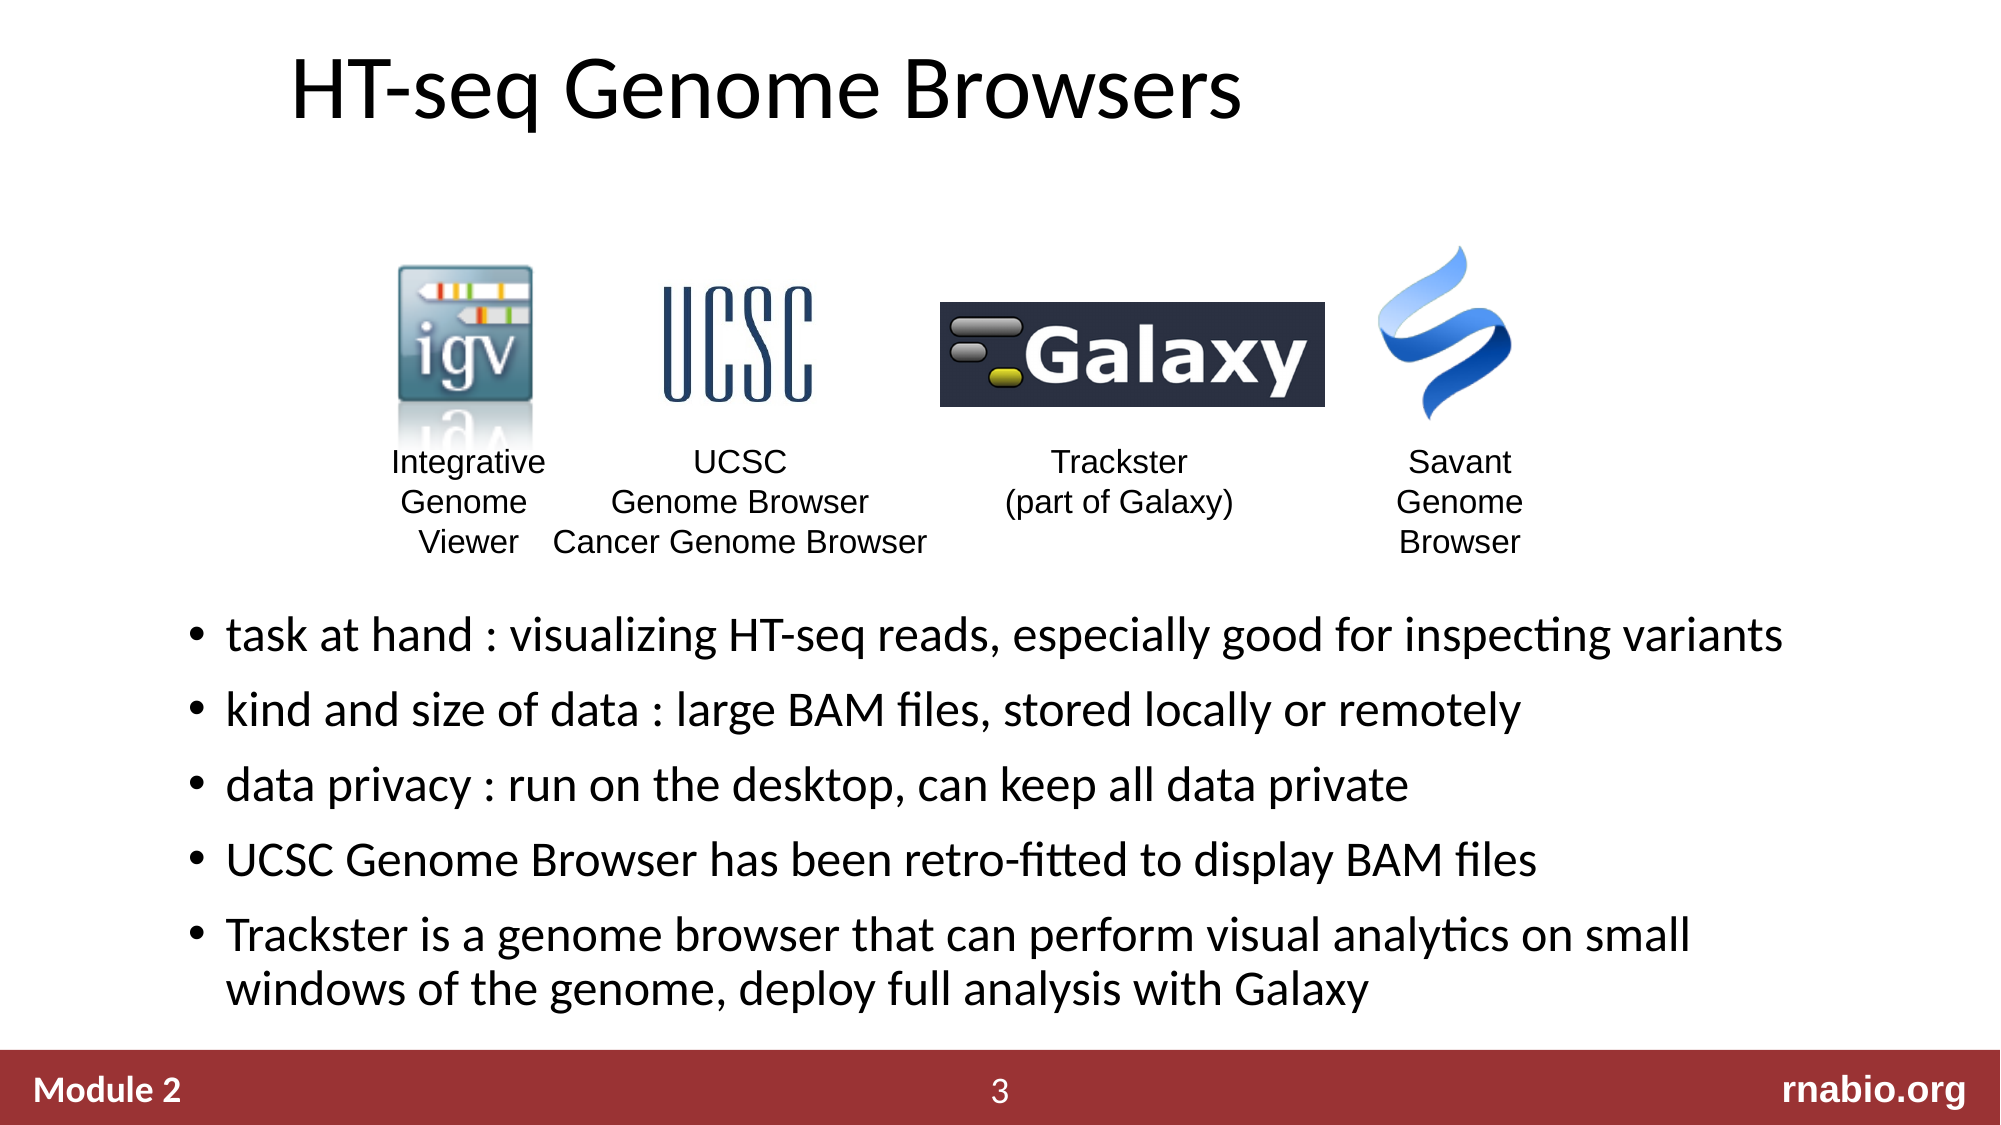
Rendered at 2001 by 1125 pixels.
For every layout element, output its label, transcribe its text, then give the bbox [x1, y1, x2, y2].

text_box Trackster (part of Galaxy) [989, 432, 1249, 528]
picture [940, 302, 1325, 407]
list task at hand : visualizing HT-seq reads, especially good for inspecting variants kind and size of data : large BAM files, stored locally or remotely data privacy : run on the desktop, can keep all data private UCSC Genome Browser has been retro-fitted to display BAM files Trackster is a genome browser that can perform visual analytics on small windows of the genome, deploy full analysis with Galaxy [173, 601, 1886, 1035]
text_box Savant Genome Browser [1381, 432, 1539, 567]
picture [1354, 243, 1536, 424]
picture [397, 255, 541, 450]
text_box UCSC Genome Browser Cancer Genome Browser [537, 432, 943, 568]
picture [658, 279, 824, 406]
title HT-seq Genome Browsers [275, 0, 1725, 183]
text_box Integrative Genome Viewer [376, 432, 537, 568]
